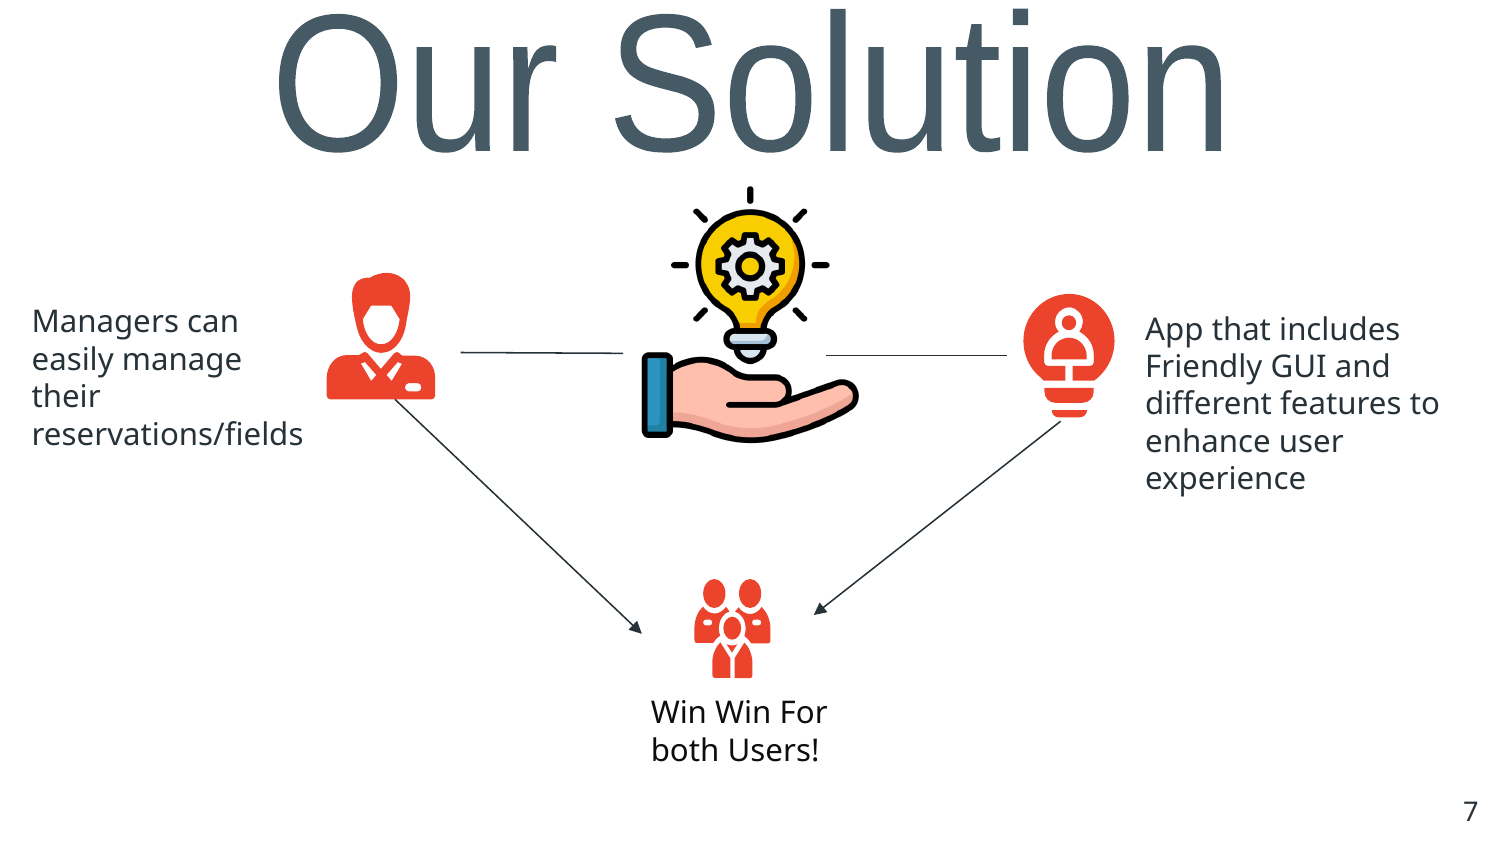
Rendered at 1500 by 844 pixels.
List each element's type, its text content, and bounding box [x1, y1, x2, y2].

slide_number ‹#› [1403, 779, 1494, 844]
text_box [694, 578, 771, 679]
text_box Win Win For both Users! [635, 640, 864, 767]
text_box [326, 272, 436, 400]
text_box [394, 399, 643, 634]
text_box Managers can easily manage their reservations/fields [16, 286, 321, 386]
text_box App that includes Friendly GUI and different features to enhance user experience [1130, 293, 1500, 438]
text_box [813, 420, 1061, 616]
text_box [1022, 293, 1115, 418]
picture [616, 180, 884, 448]
